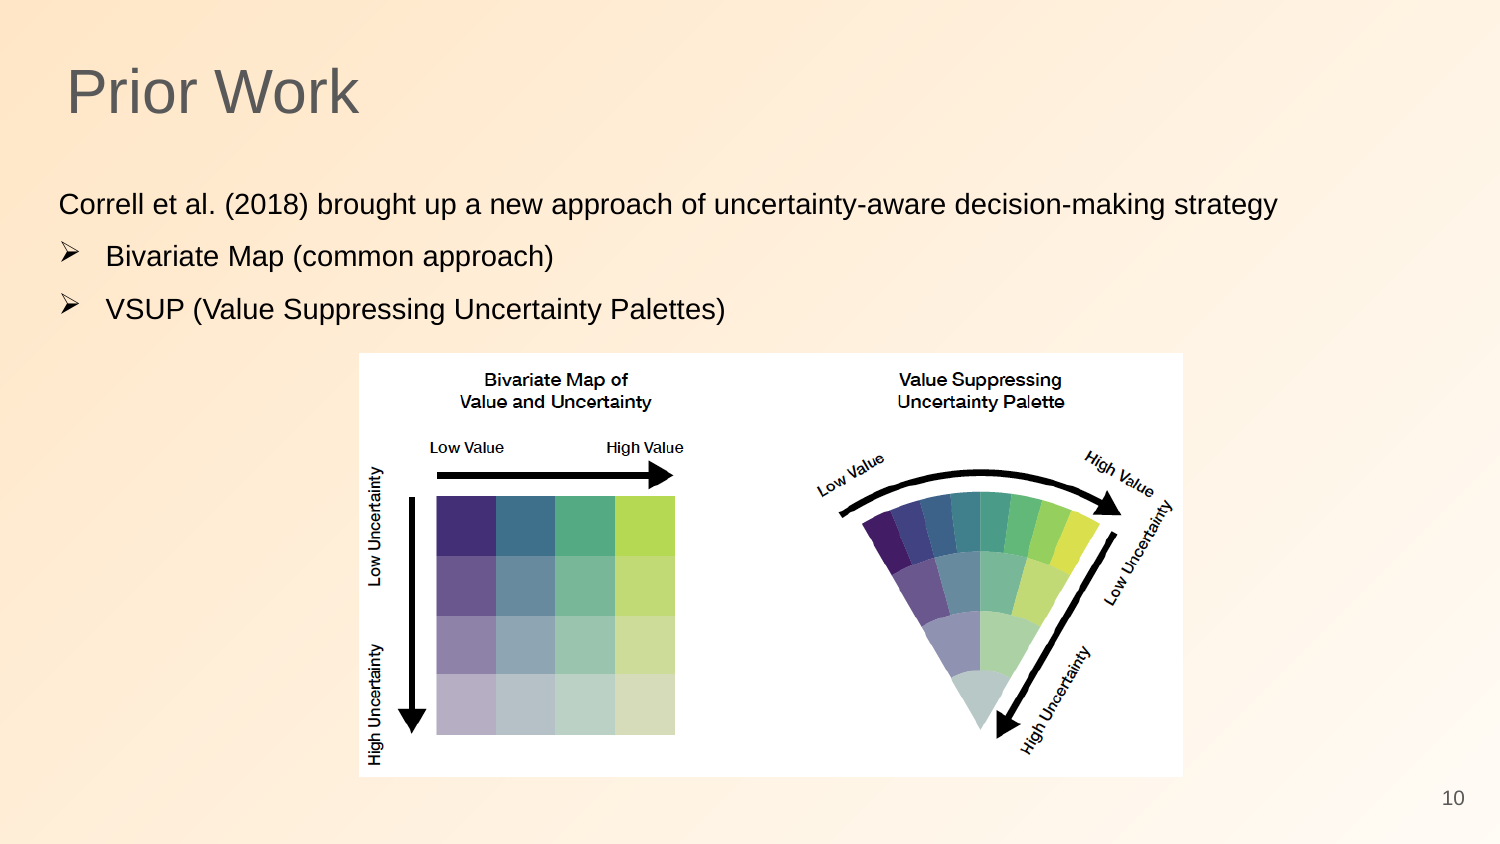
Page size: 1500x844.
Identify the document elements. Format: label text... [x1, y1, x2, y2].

title Prior Work [51, 35, 1449, 130]
text_box Correll et al. (2018) brought up a new approach of uncertainty-aware decision-making strategy Bivariate Map (common approach) VSUP (Value Suppressing Uncertainty Palettes) [43, 160, 1442, 385]
picture [359, 353, 1183, 777]
slide_number 10 [1389, 764, 1480, 830]
